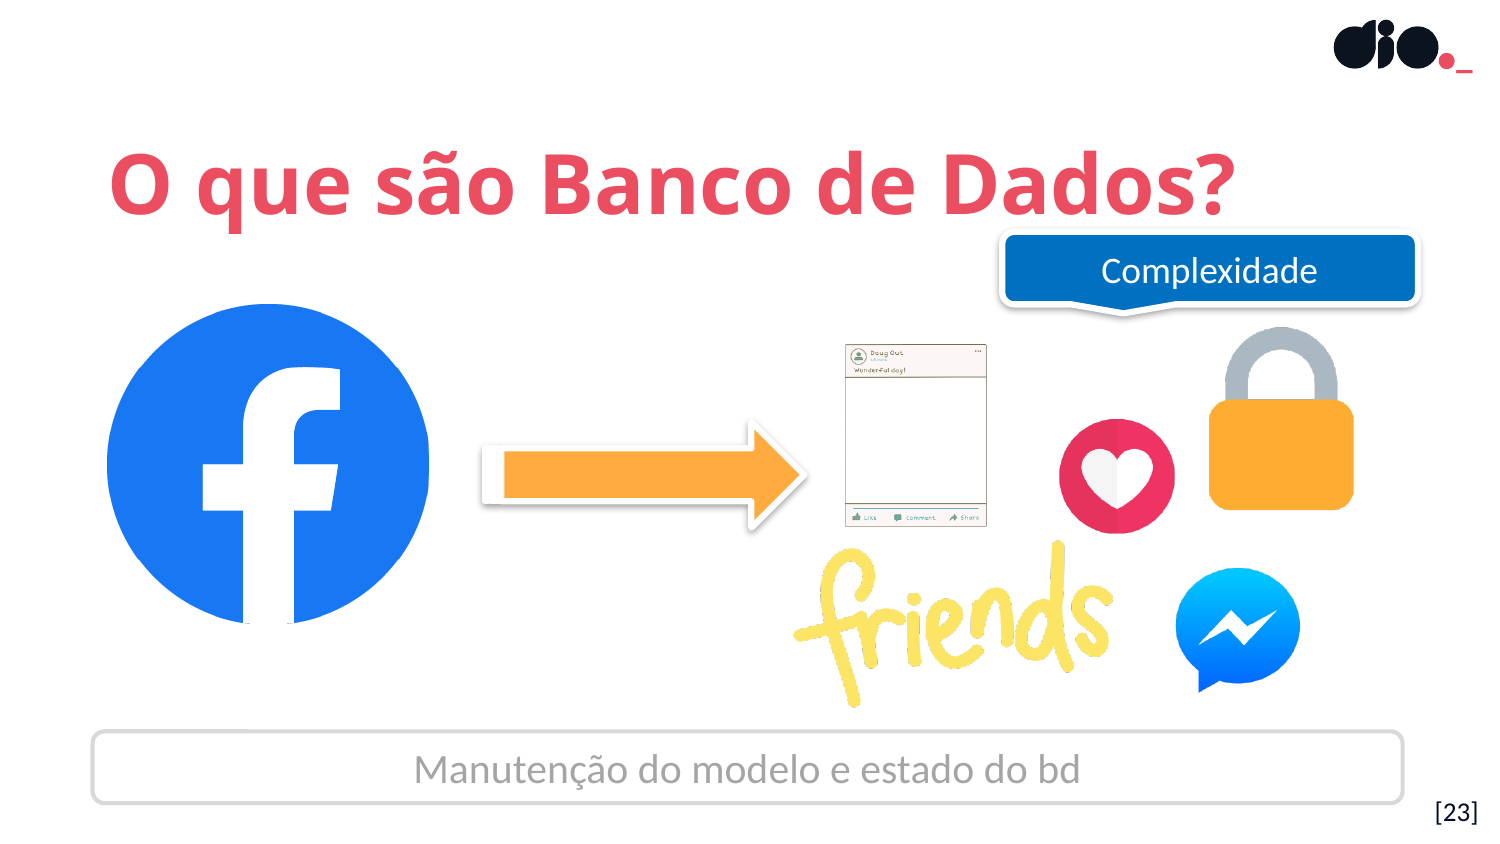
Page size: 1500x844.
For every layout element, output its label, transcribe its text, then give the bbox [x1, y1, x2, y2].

picture [630, 298, 1450, 756]
slide_number [23] [1403, 779, 1494, 844]
text_box Manutenção do modelo e estado do bd [90, 729, 1405, 806]
text_box Complexidade [999, 228, 1422, 297]
picture [1333, 19, 1473, 74]
text_box [482, 445, 625, 505]
picture [107, 304, 429, 625]
text_box O que são Banco de Dados? [92, 104, 1408, 243]
